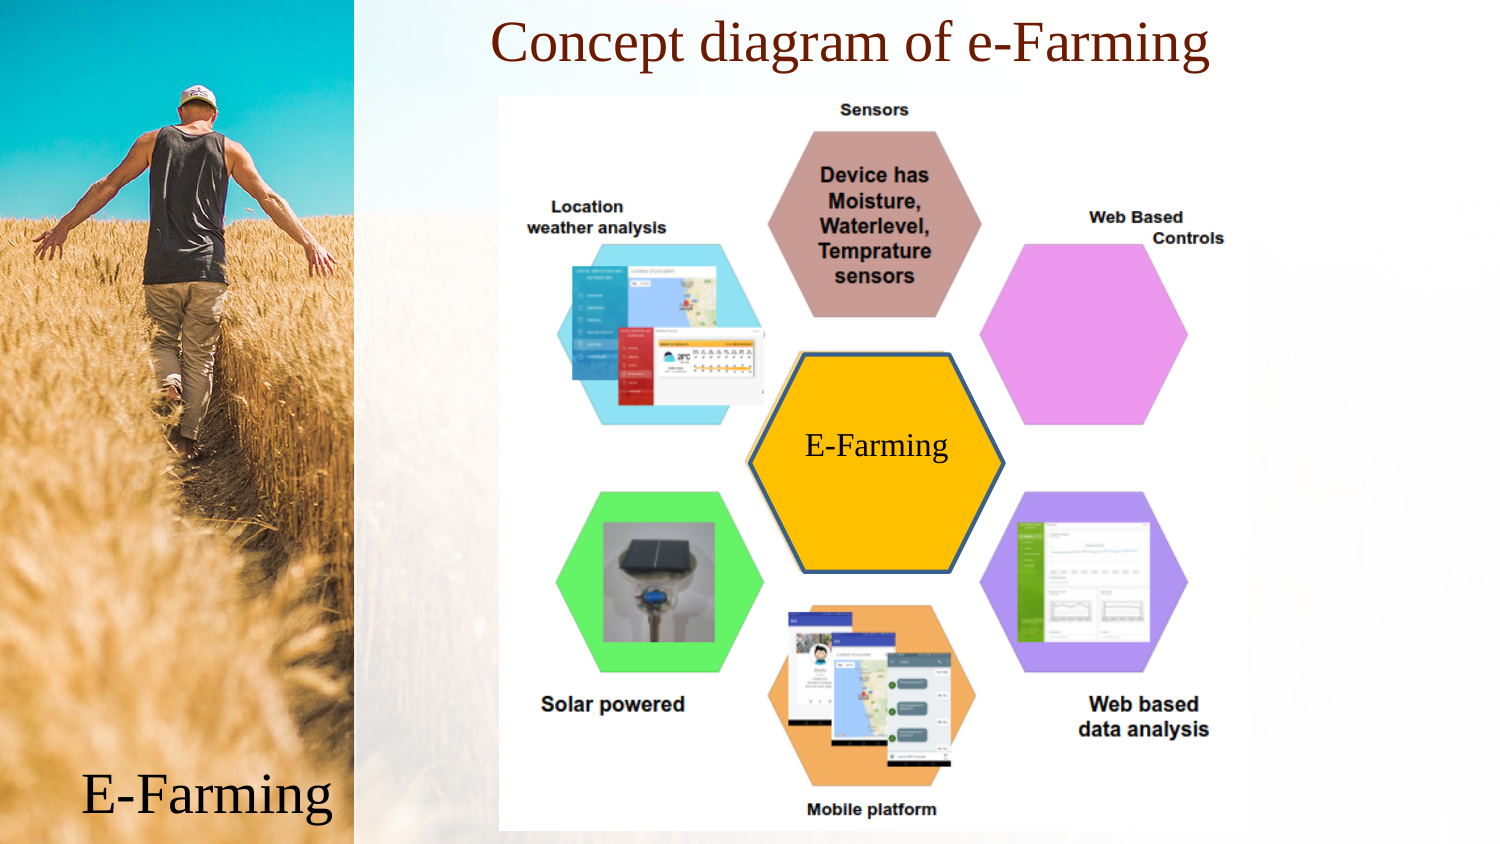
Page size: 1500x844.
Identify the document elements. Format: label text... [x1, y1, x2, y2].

text_box E-Farming [23, 697, 350, 844]
text_box Concept diagram of e-Farming [475, 0, 1226, 81]
picture [0, 0, 1500, 844]
